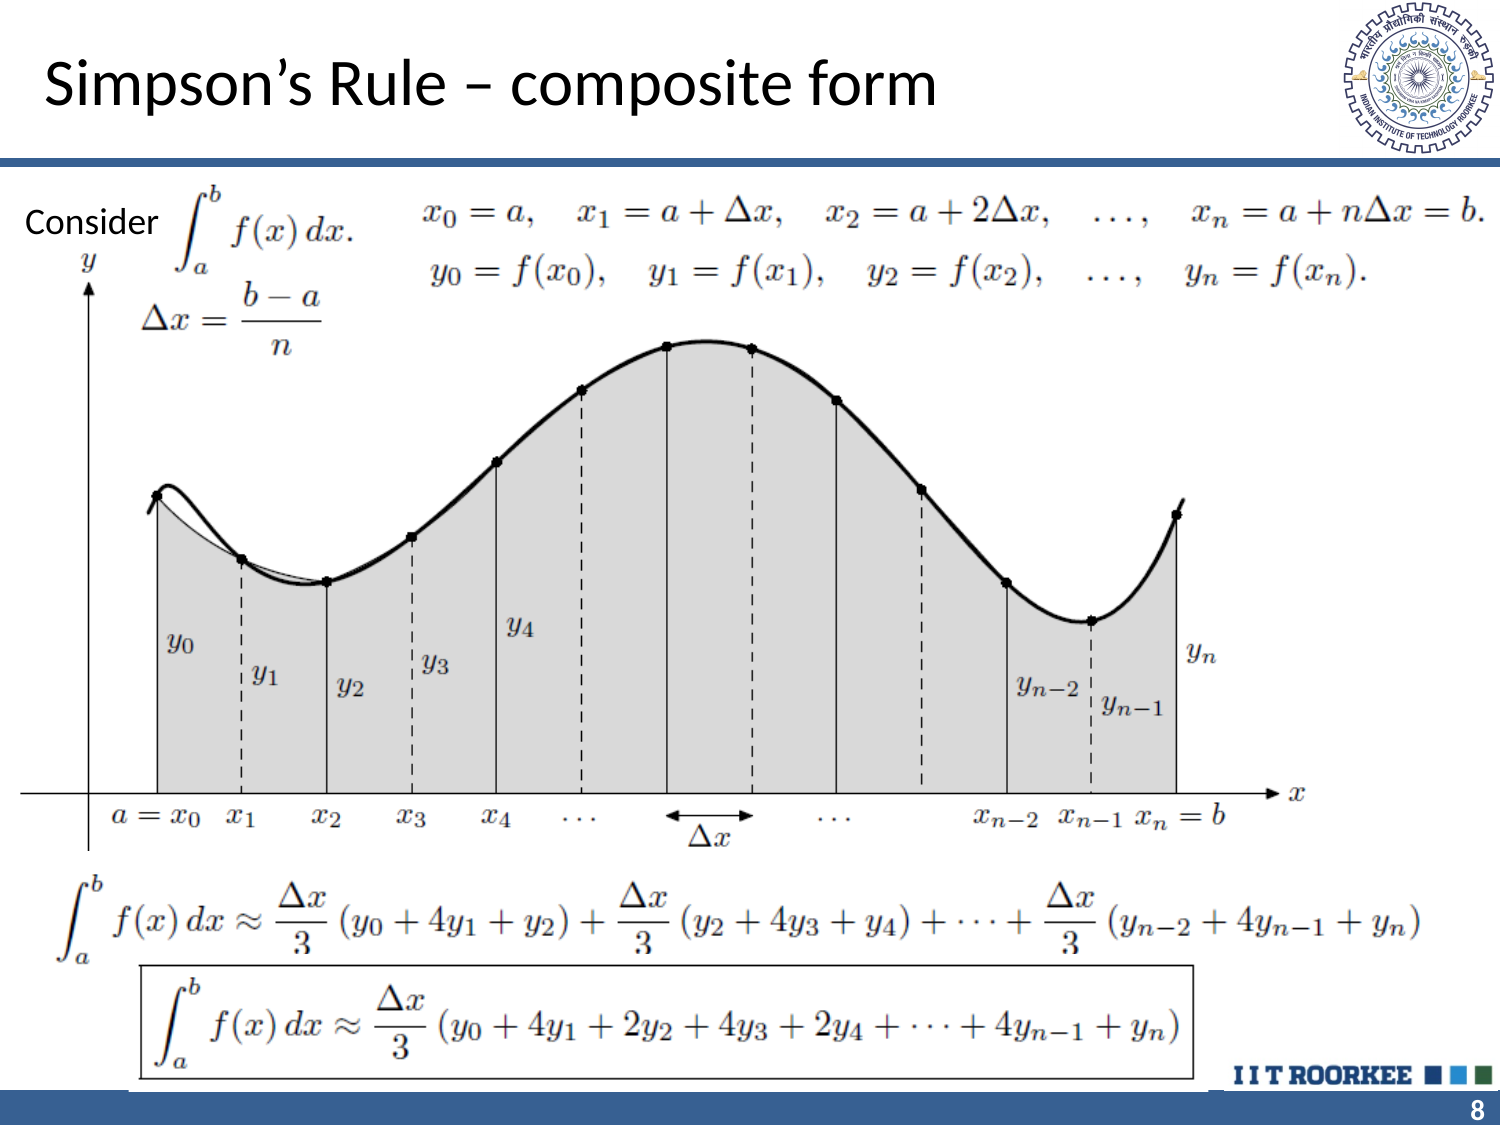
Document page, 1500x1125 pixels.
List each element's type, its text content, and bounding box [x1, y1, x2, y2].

text_box Consider [10, 189, 164, 243]
picture [1339, 0, 1500, 158]
title Simpson’s Rule – composite form [29, 33, 1185, 125]
picture [0, 174, 1500, 1092]
picture [1224, 1057, 1498, 1091]
